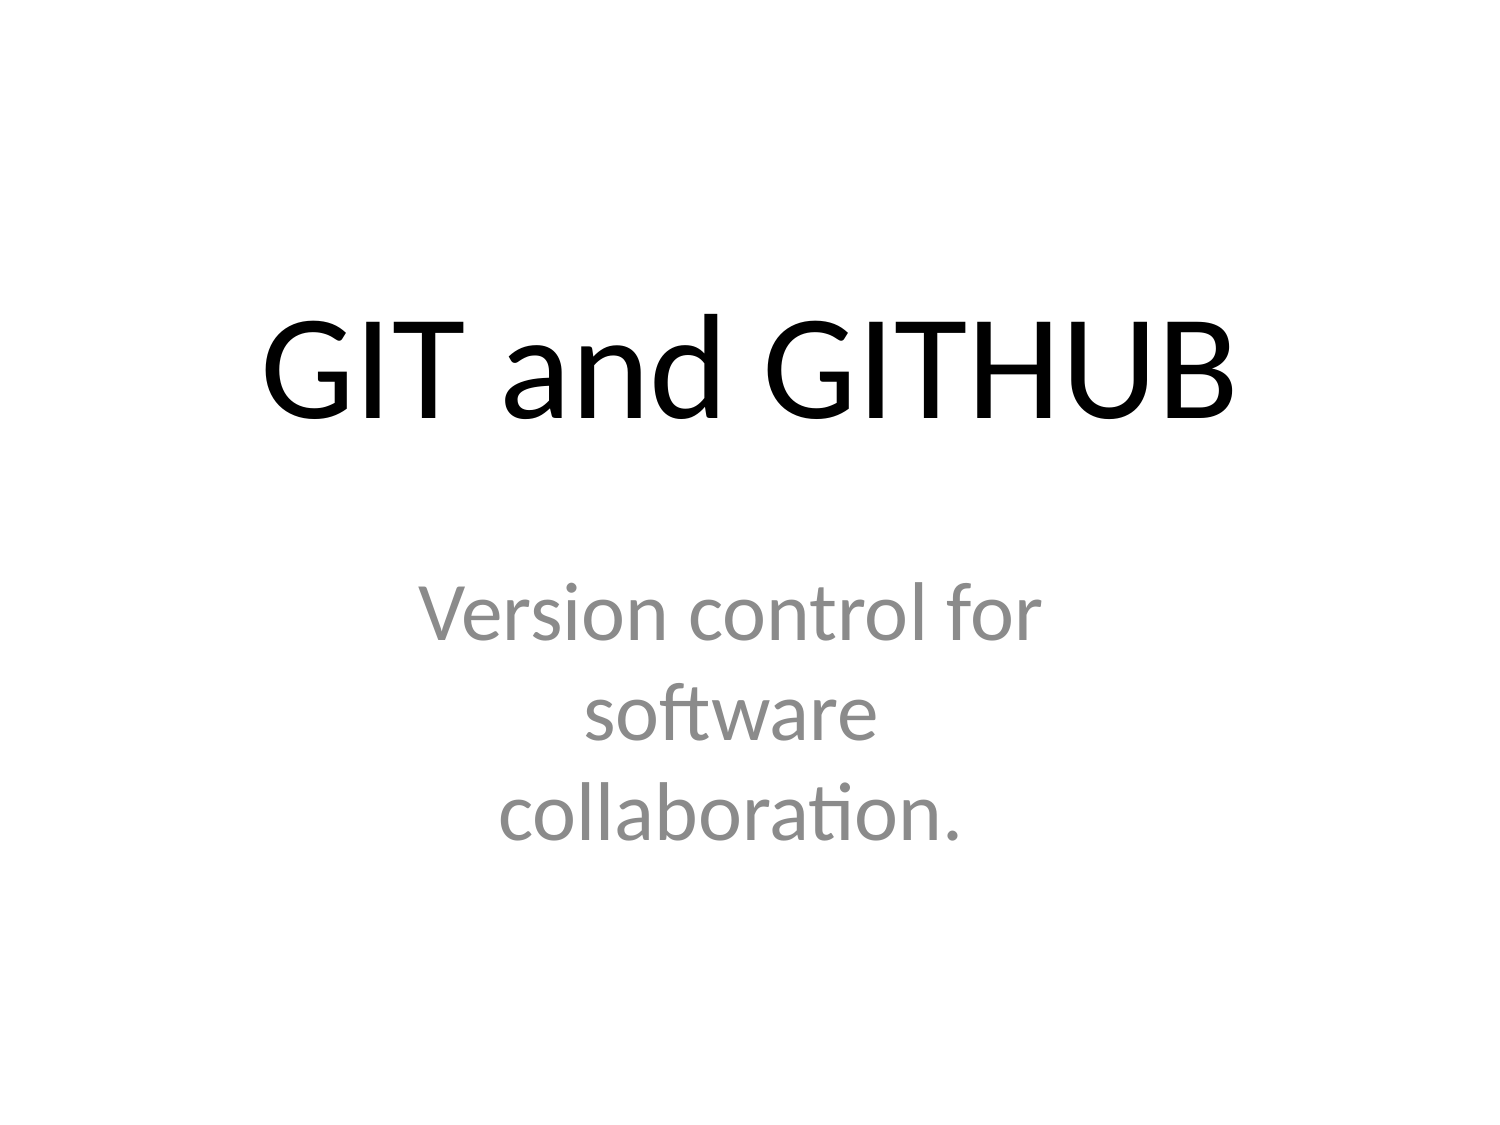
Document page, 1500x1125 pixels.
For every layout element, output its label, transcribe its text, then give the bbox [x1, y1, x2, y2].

subtitle Version control for software collaboration. [362, 549, 1100, 838]
title GIT and GITHUB [112, 237, 1388, 479]
